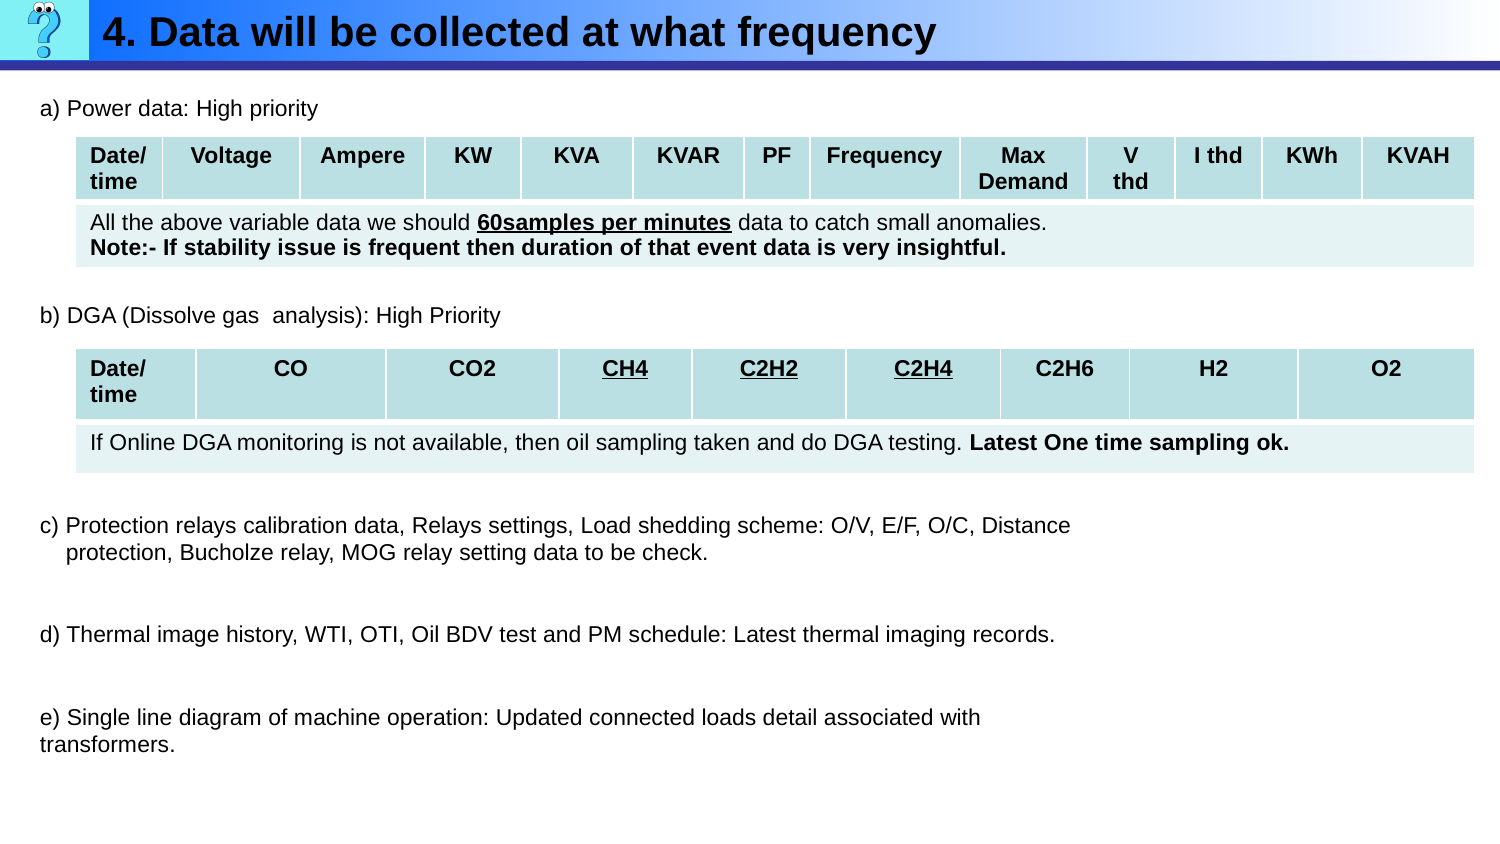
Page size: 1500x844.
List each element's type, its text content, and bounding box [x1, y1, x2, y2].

table_header KW [426, 137, 520, 199]
table_header Ampere [301, 137, 424, 199]
table_header Max Demand [961, 137, 1086, 199]
table_header Date/ time [76, 349, 195, 419]
table_header PF [745, 137, 809, 199]
table_header Date/ time [76, 137, 162, 199]
table_header CO2 [387, 349, 558, 419]
table_header V thd [1088, 137, 1174, 199]
table_header O2 [1299, 349, 1474, 419]
text_box c) Protection relays calibration data, Relays settings, Load shedding scheme: O/V, E/F, O/C, Distance protection, Bucholze relay, MOG relay setting data to be check. d) Thermal image history, WTI, OTI, Oil BDV test and PM schedule: Latest thermal imaging records. e) Single line diagram of machine operation: Updated connected loads detail associated with transformers. [24, 502, 1138, 765]
title 4. Data will be collected at what frequency [87, 0, 1438, 69]
table_header CO [197, 349, 385, 419]
table_cell If Online DGA monitoring is not available, then oil sampling taken and do DGA testing. Latest One time sampling ok. [76, 425, 1474, 473]
picture [0, 0, 89, 60]
text_box a) Power data: High priority [24, 85, 450, 129]
table_header KWh [1263, 137, 1361, 199]
table_header KVAR [634, 137, 743, 199]
table_header C2H2 [693, 349, 845, 419]
table_header C2H4 [847, 349, 1000, 419]
text_box b) DGA (Dissolve gas analysis): High Priority [24, 292, 563, 336]
table_header I thd [1176, 137, 1261, 199]
table_header CH4 [560, 349, 691, 419]
table_cell All the above variable data we should 60samples per minutes data to catch small anomalies. Note:- If stability issue is frequent then duration of that event data is very insightful. [76, 205, 1474, 267]
table_header Voltage [163, 137, 299, 199]
table_header KVAH [1363, 137, 1474, 199]
table_header KVA [522, 137, 632, 199]
table_header H2 [1130, 349, 1297, 419]
table_header C2H6 [1001, 349, 1129, 419]
table_header Frequency [811, 137, 959, 199]
